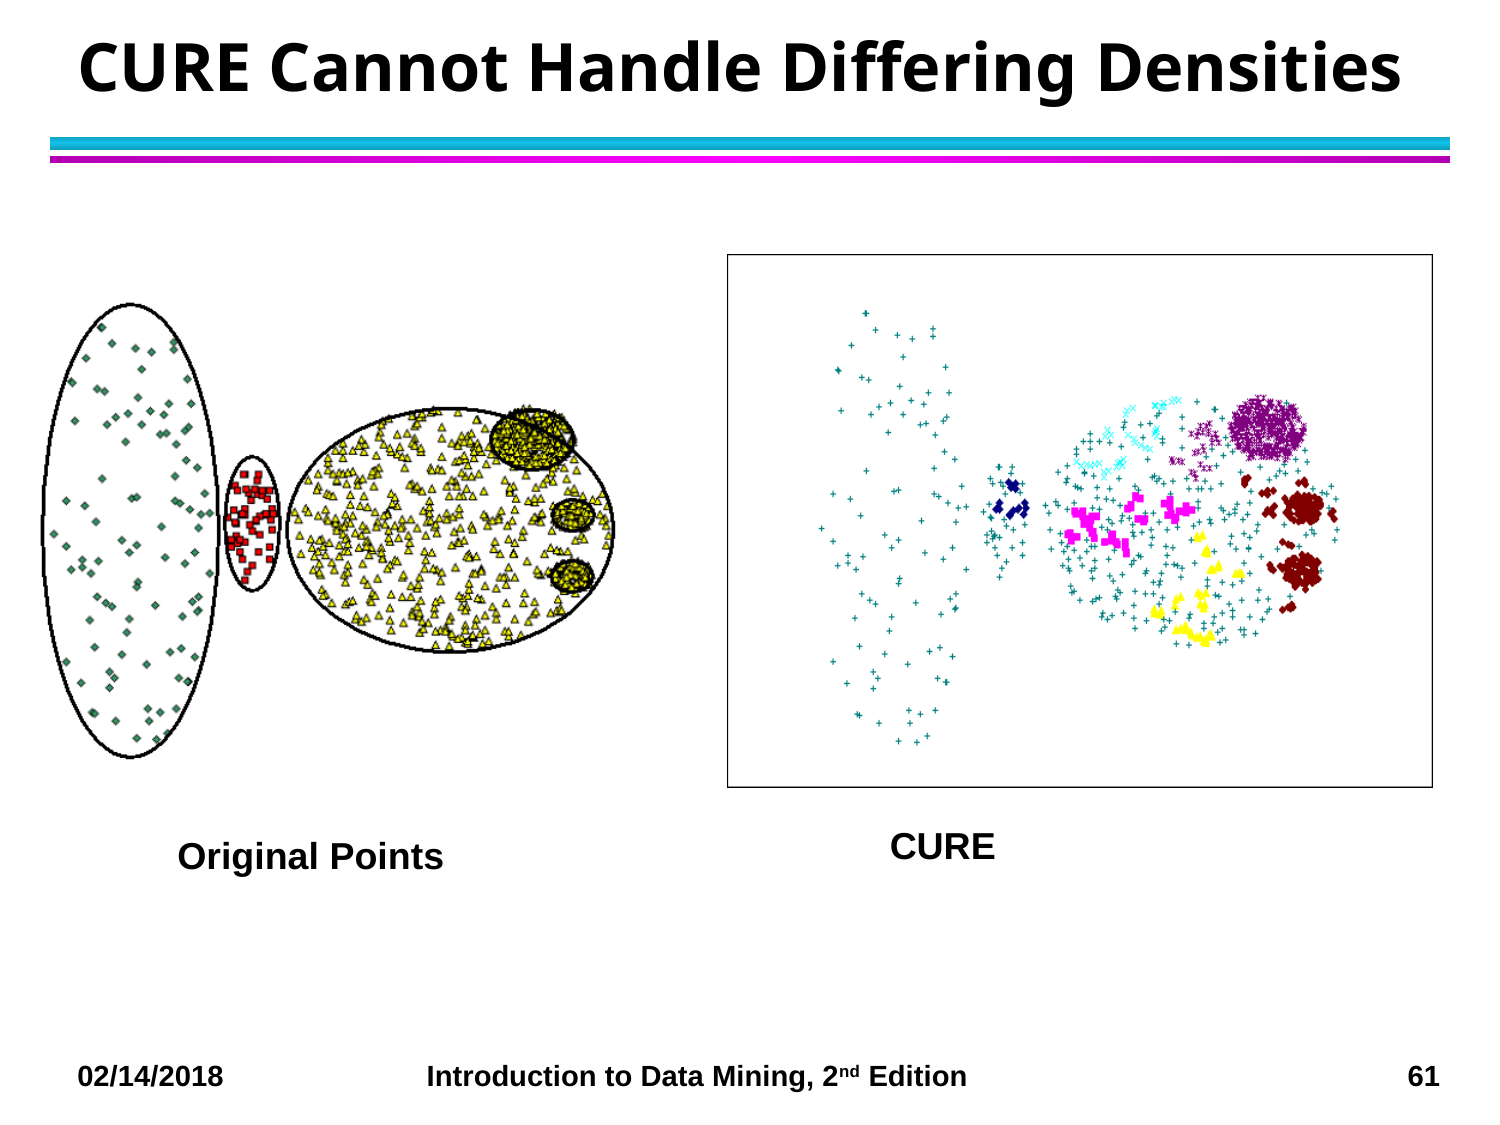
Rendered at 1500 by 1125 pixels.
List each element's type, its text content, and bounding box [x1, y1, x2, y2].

text_box CURE [874, 814, 1163, 875]
title CURE Cannot Handle Differing Densities [62, 24, 1475, 113]
picture [0, 292, 668, 818]
text_box Original Points [162, 827, 575, 885]
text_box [727, 254, 1433, 788]
